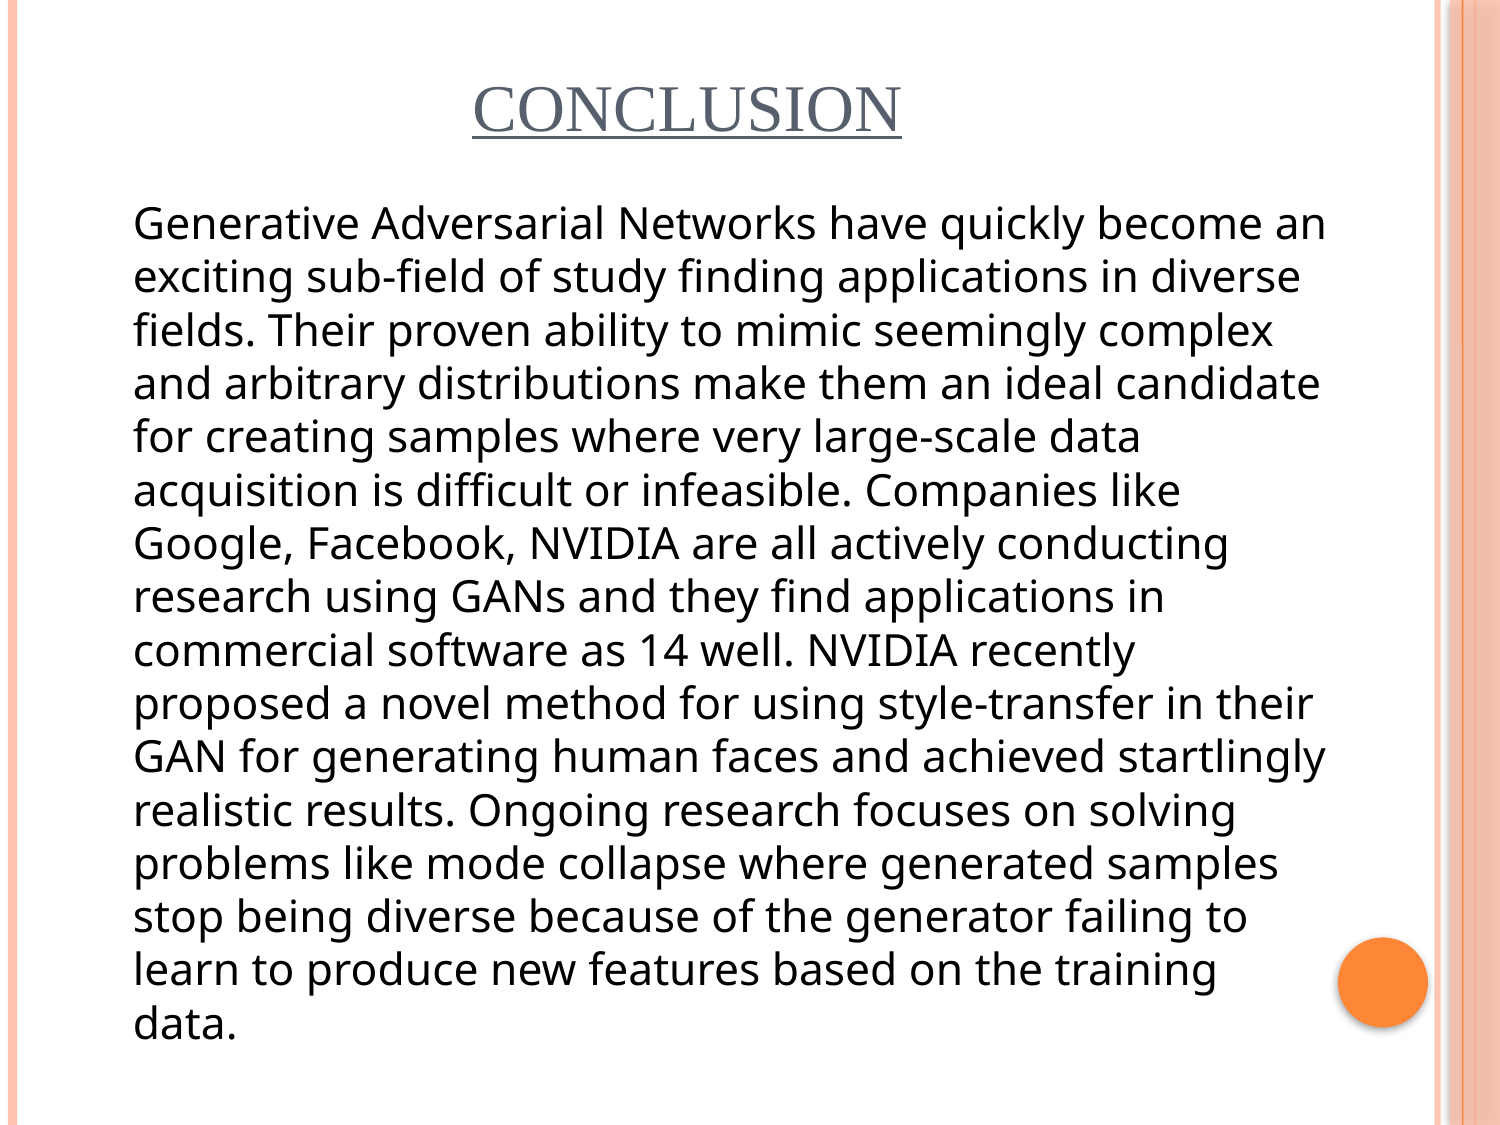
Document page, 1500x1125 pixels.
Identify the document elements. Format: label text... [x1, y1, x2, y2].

list Generative Adversarial Networks have quickly become an exciting sub-field of study finding applications in diverse fields. Their proven ability to mimic seemingly complex and arbitrary distributions make them an ideal candidate for creating samples where very large-scale data acquisition is difficult or infeasible. Companies like Google, Facebook, NVIDIA are all actively conducting research using GANs and they find applications in commercial software as 14 well. NVIDIA recently proposed a novel method for using style-transfer in their GAN for generating human faces and achieved startlingly realistic results. Ongoing research focuses on solving problems like mode collapse where generated samples stop being diverse because of the generator failing to learn to produce new features based on the training data. [75, 187, 1348, 1062]
title Conclusion [75, 45, 1300, 153]
